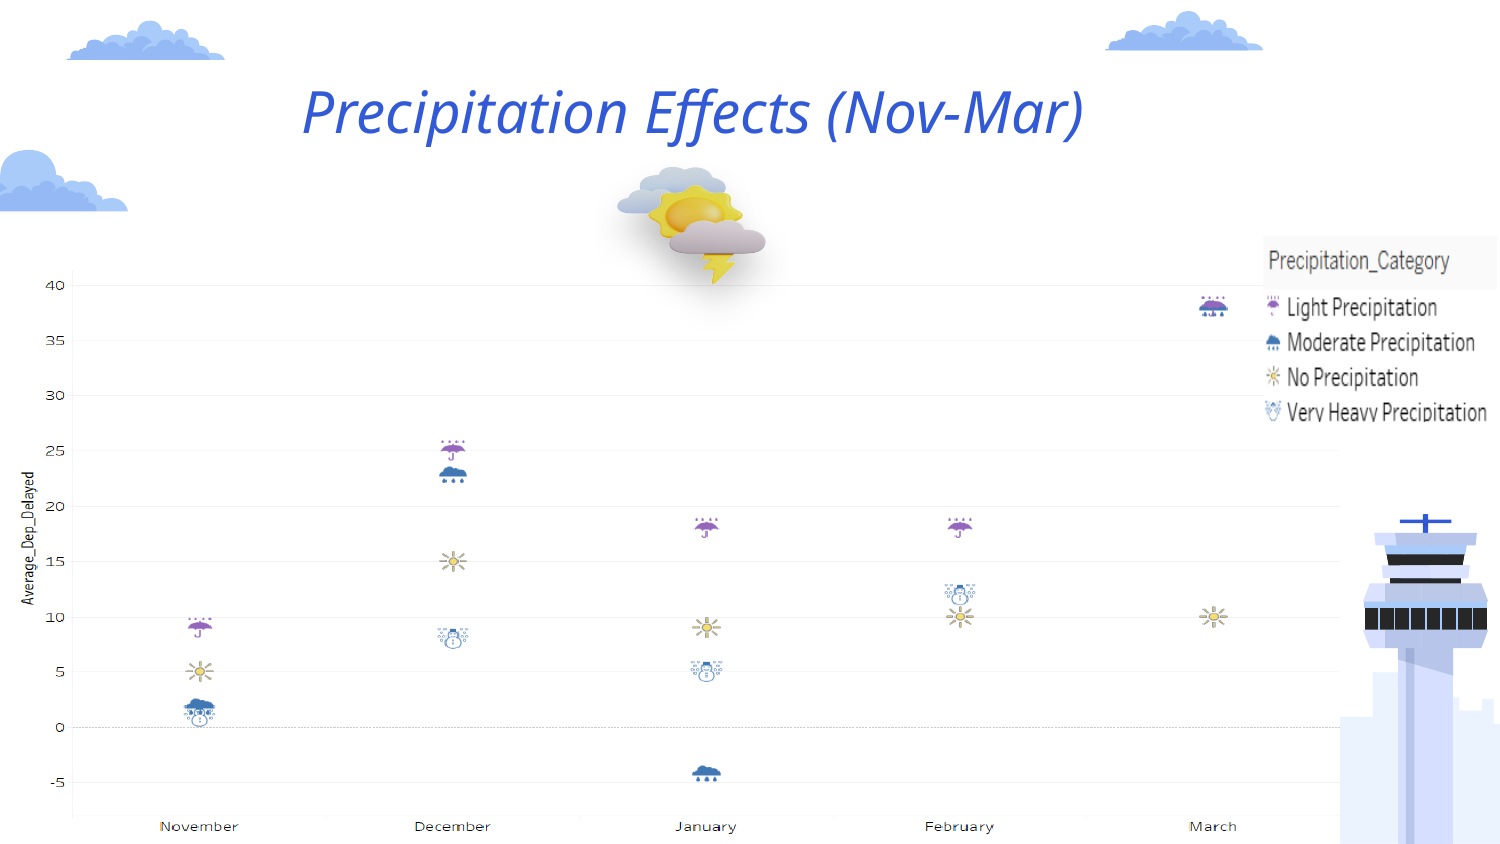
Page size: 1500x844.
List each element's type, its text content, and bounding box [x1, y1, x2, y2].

picture [0, 236, 1500, 844]
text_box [617, 156, 769, 285]
title Precipitation Effects (Nov-Mar) [118, 60, 1269, 150]
